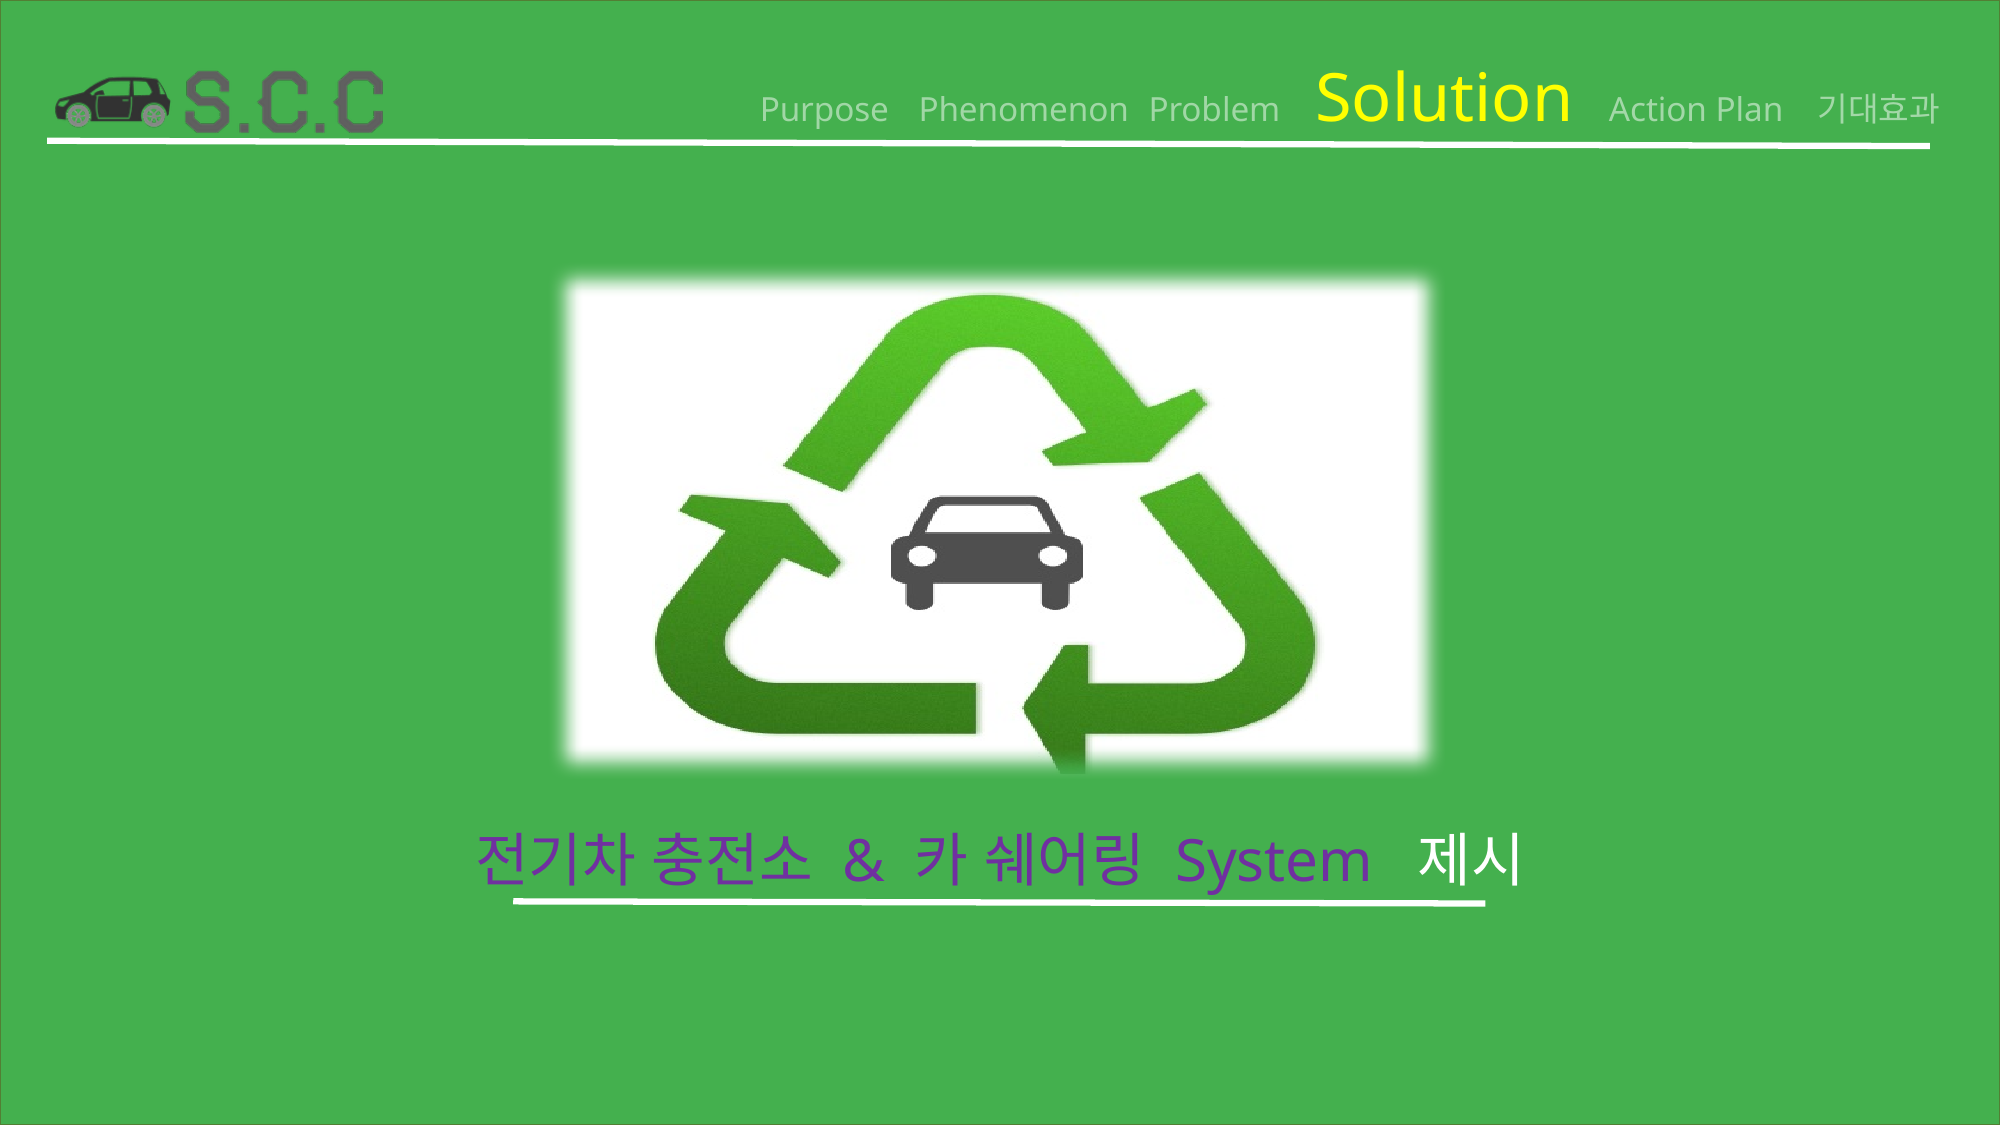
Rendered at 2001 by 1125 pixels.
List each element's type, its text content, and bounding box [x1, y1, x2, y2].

text_box 전기차 충전소 & 카 쉐어링 System 제시 [29, 815, 1971, 901]
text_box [46, 140, 1930, 147]
picture [547, 261, 1446, 780]
picture [47, 63, 396, 141]
text_box Purpose Phenomenon Problem Solution Action Plan 기대효과 [736, 47, 2000, 143]
text_box [0, 0, 2000, 1125]
